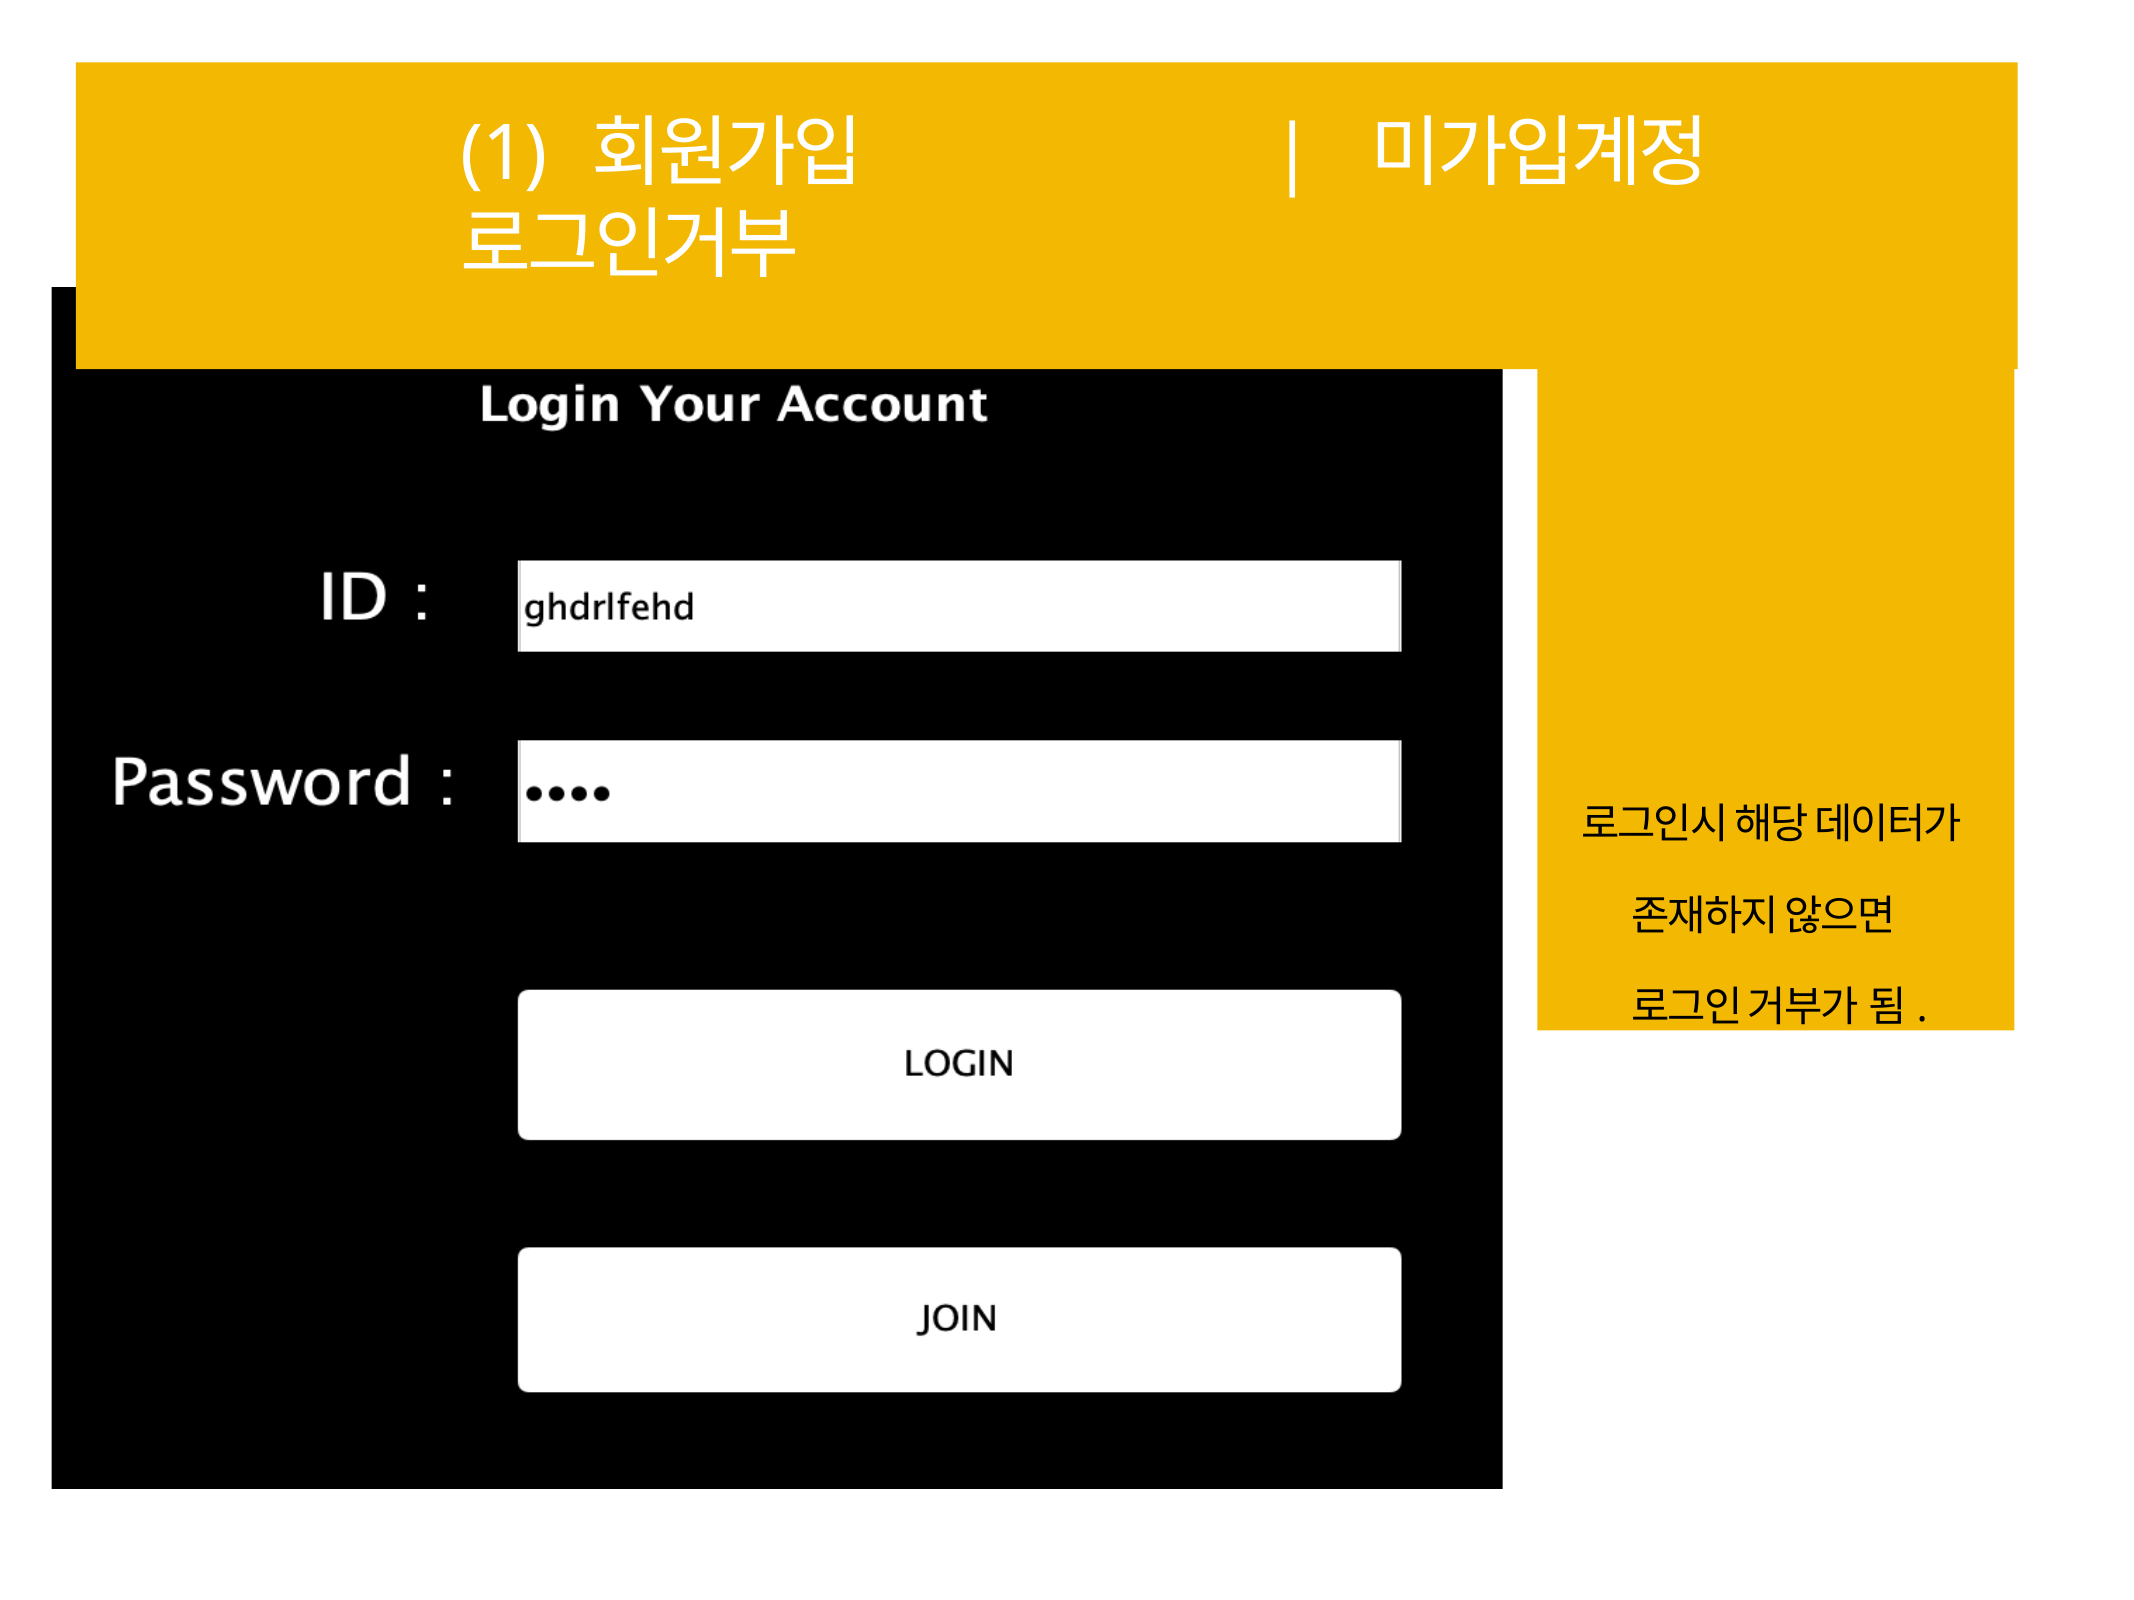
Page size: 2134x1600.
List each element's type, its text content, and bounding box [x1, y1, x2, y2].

text_box 로그인시 해당 데이터가 존재하지 않으면 로그인 거부가 됨. [1537, 370, 2015, 1031]
title (1) 회원가입 | 미가입계정 로그인거부 [75, 62, 2018, 370]
text_box [51, 287, 1503, 1489]
